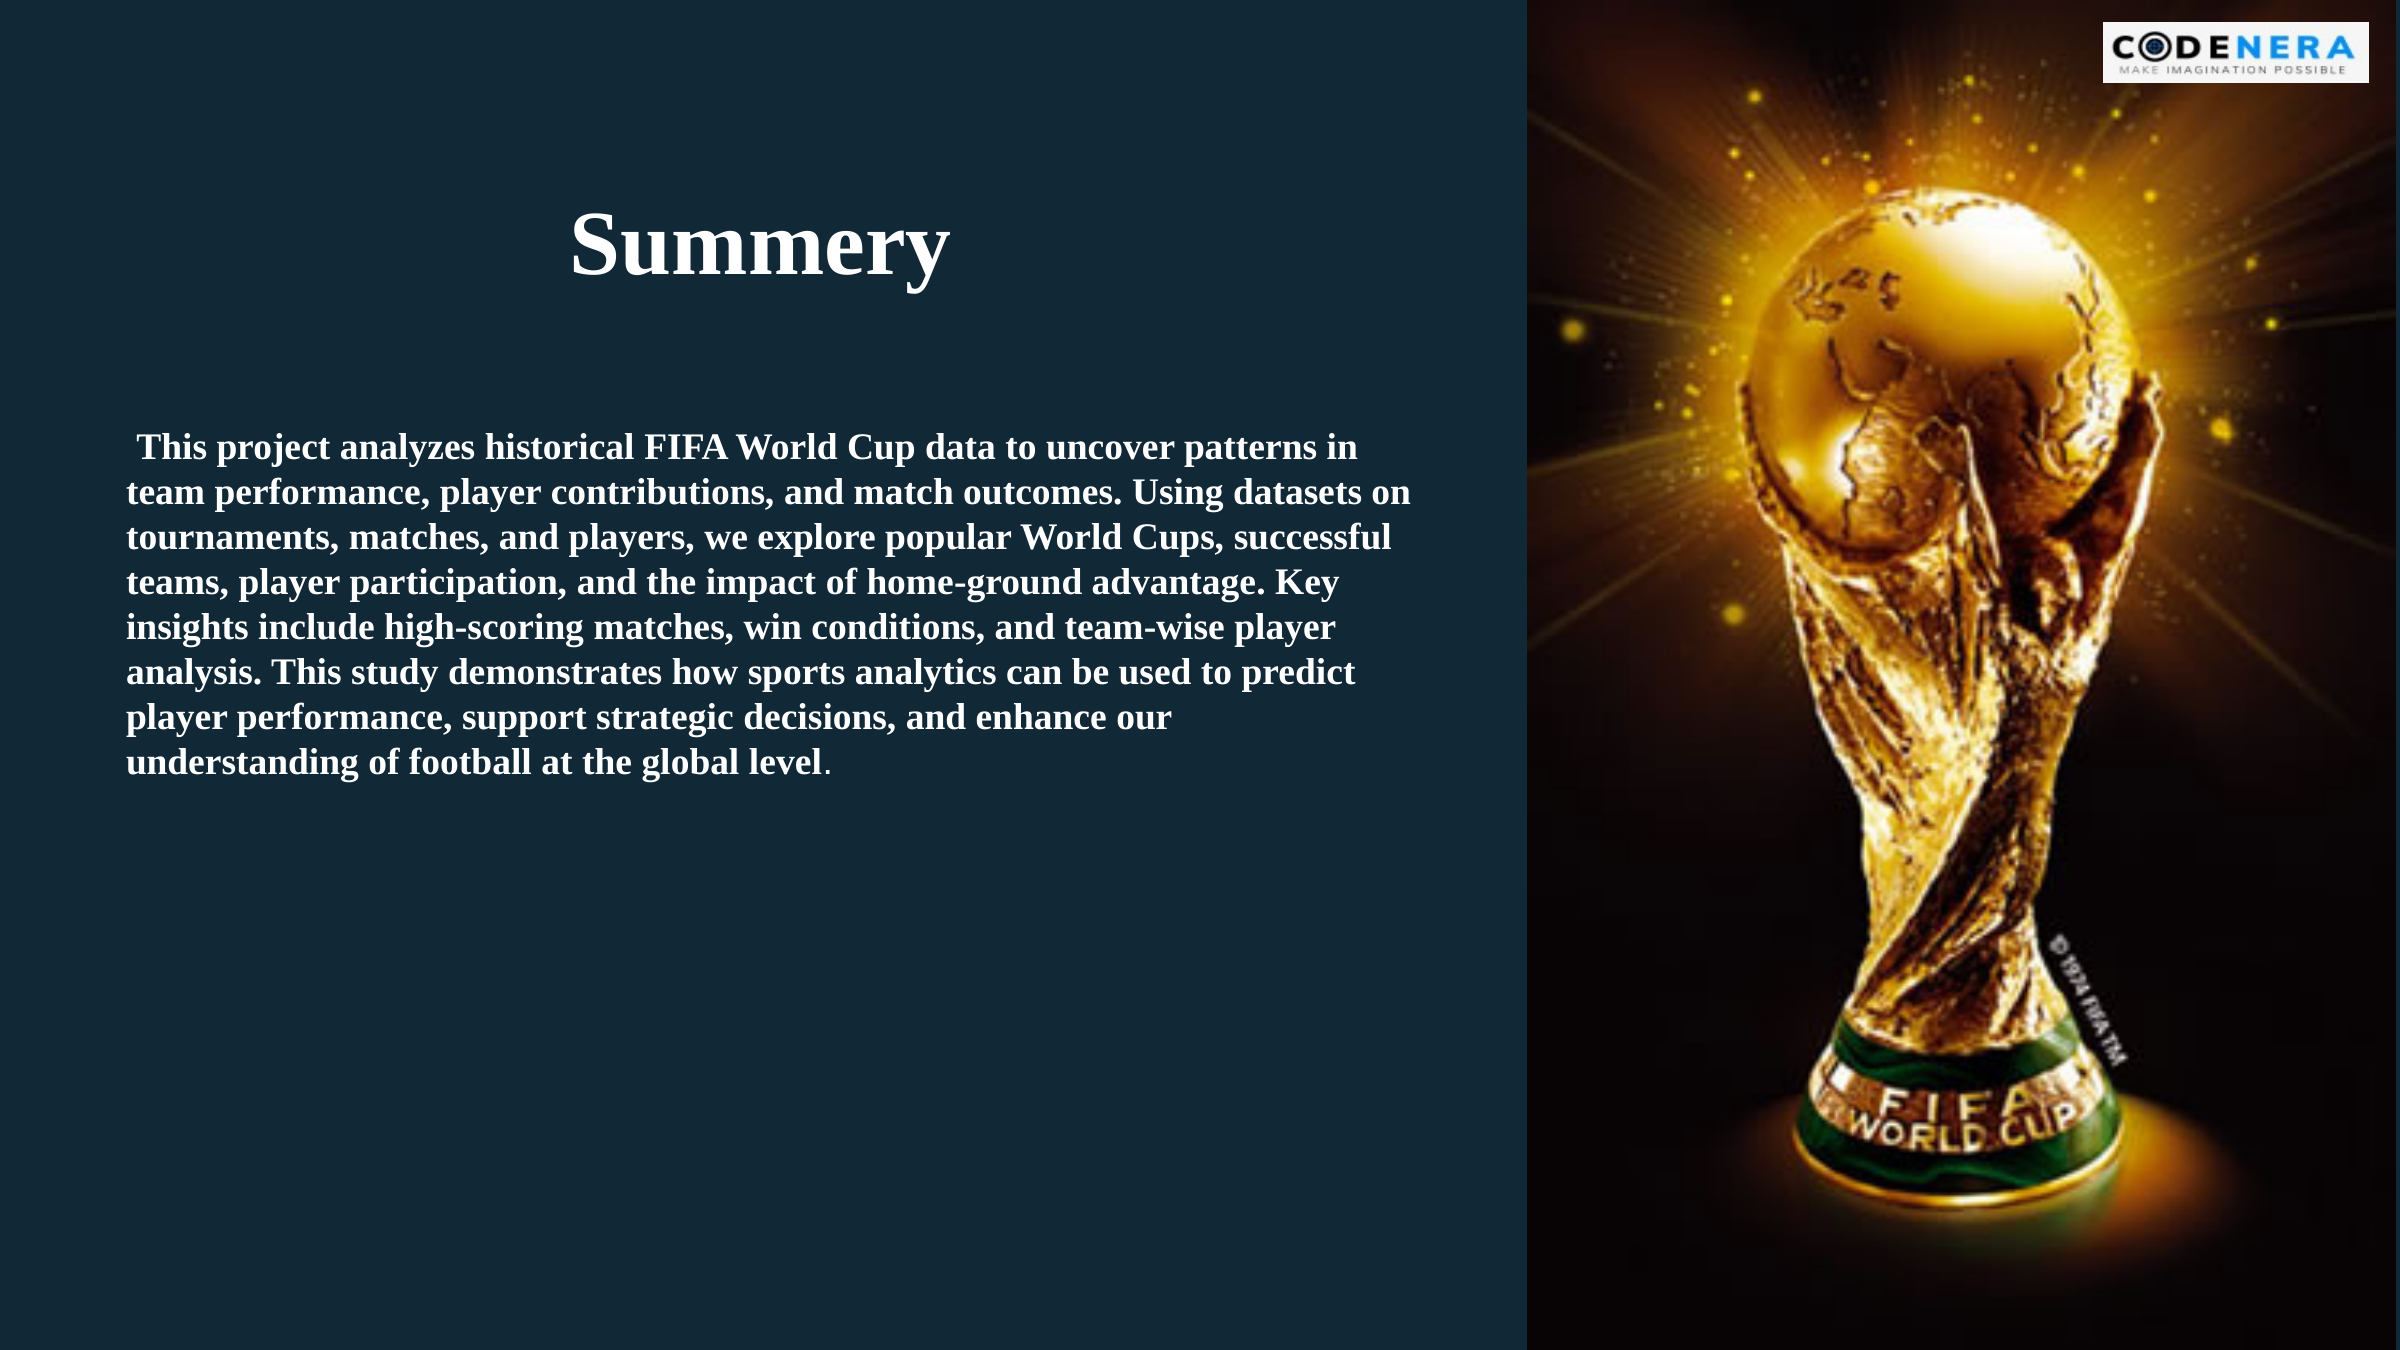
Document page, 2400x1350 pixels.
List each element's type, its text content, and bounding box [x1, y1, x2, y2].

picture [1527, 0, 2396, 1350]
text_box This project analyzes historical FIFA World Cup data to uncover patterns in team performance, player contributions, and match outcomes. Using datasets on tournaments, matches, and players, we explore popular World Cups, successful teams, player participation, and the impact of home-ground advantage. Key insights include high-scoring matches, win conditions, and team-wise player analysis. This study demonstrates how sports analytics can be used to predict player performance, support strategic decisions, and enhance our understanding of football at the global level. [111, 414, 1428, 790]
text_box Summery [0, 22, 1522, 399]
